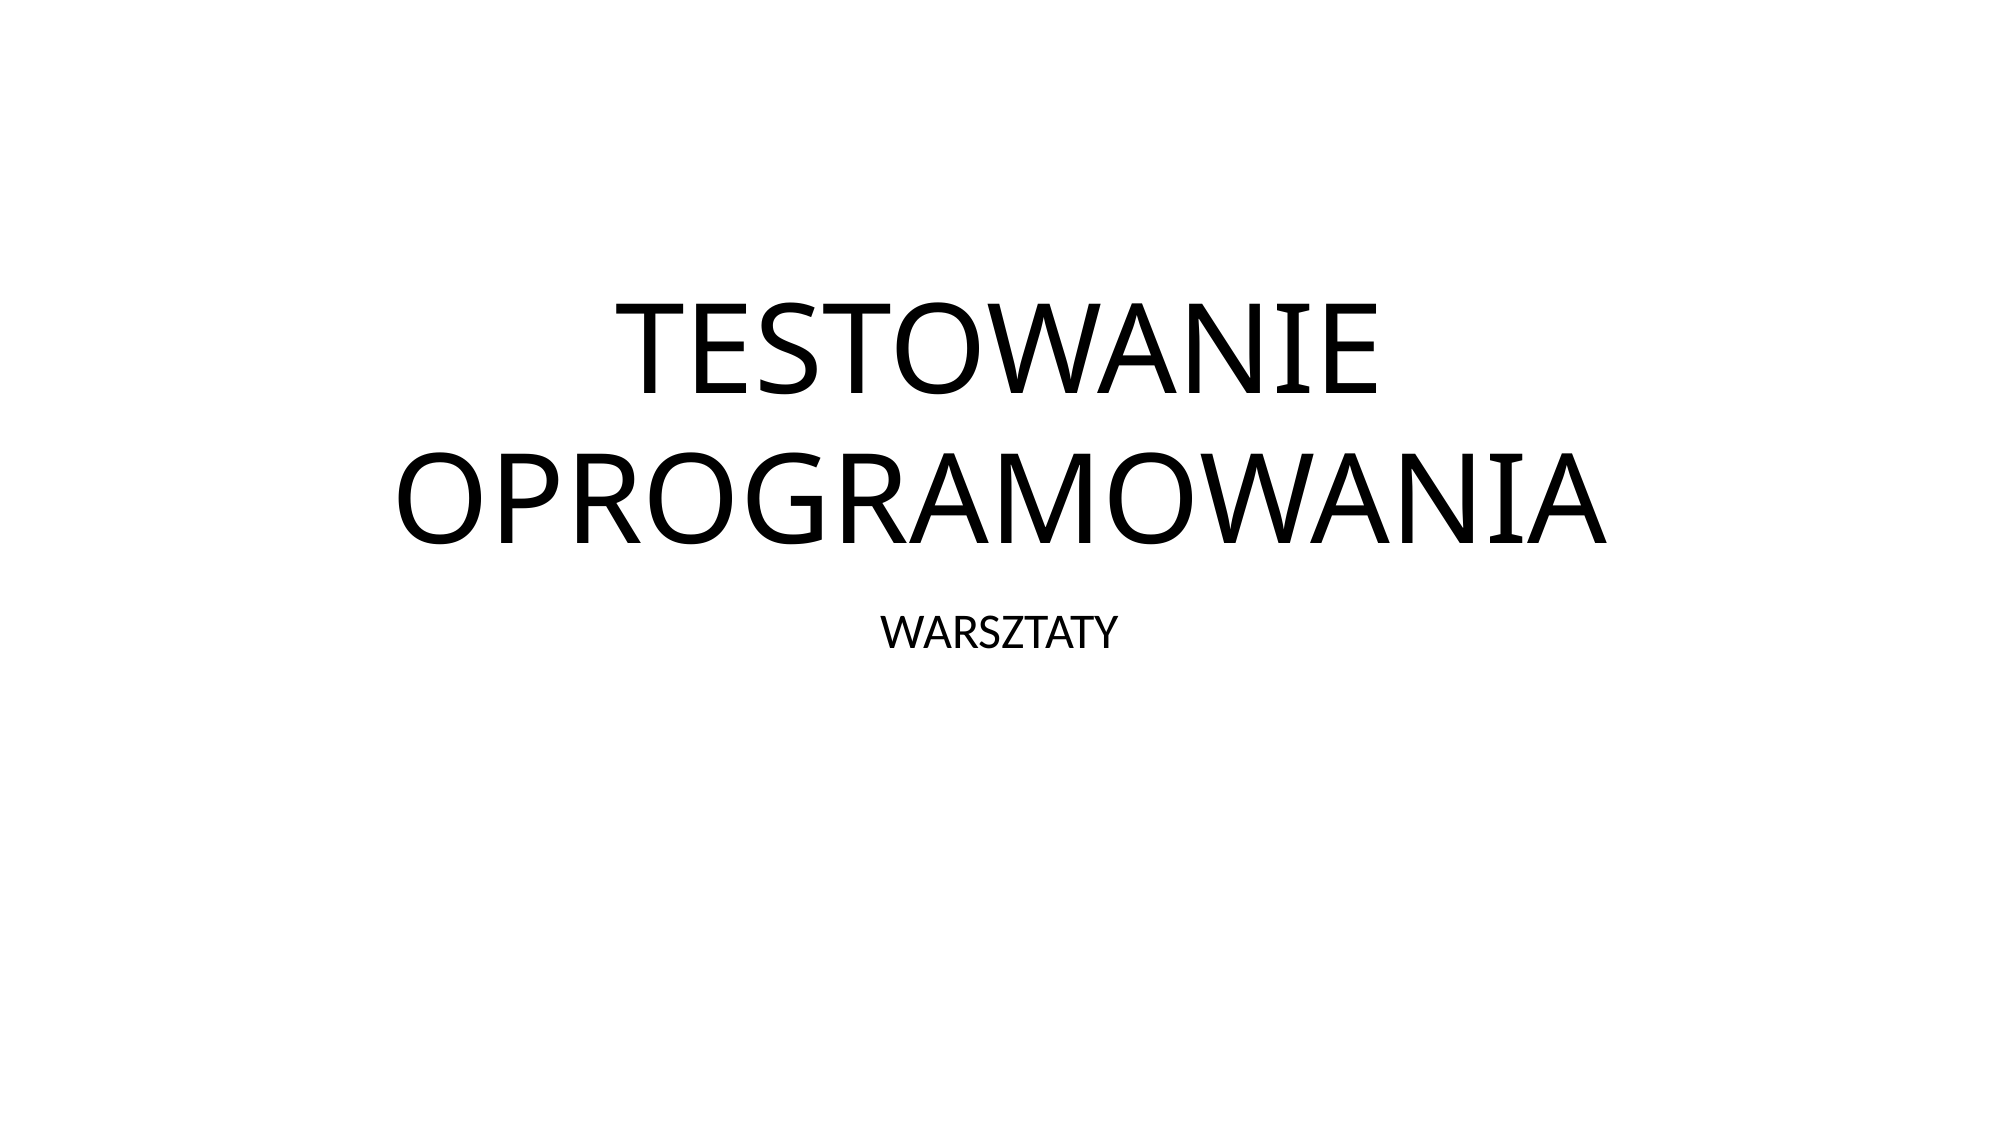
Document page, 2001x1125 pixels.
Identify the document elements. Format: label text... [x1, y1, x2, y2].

text_box TESTOWANIE OPROGRAMOWANIA [249, 184, 1750, 576]
text_box WARSZTATY [249, 590, 1750, 863]
